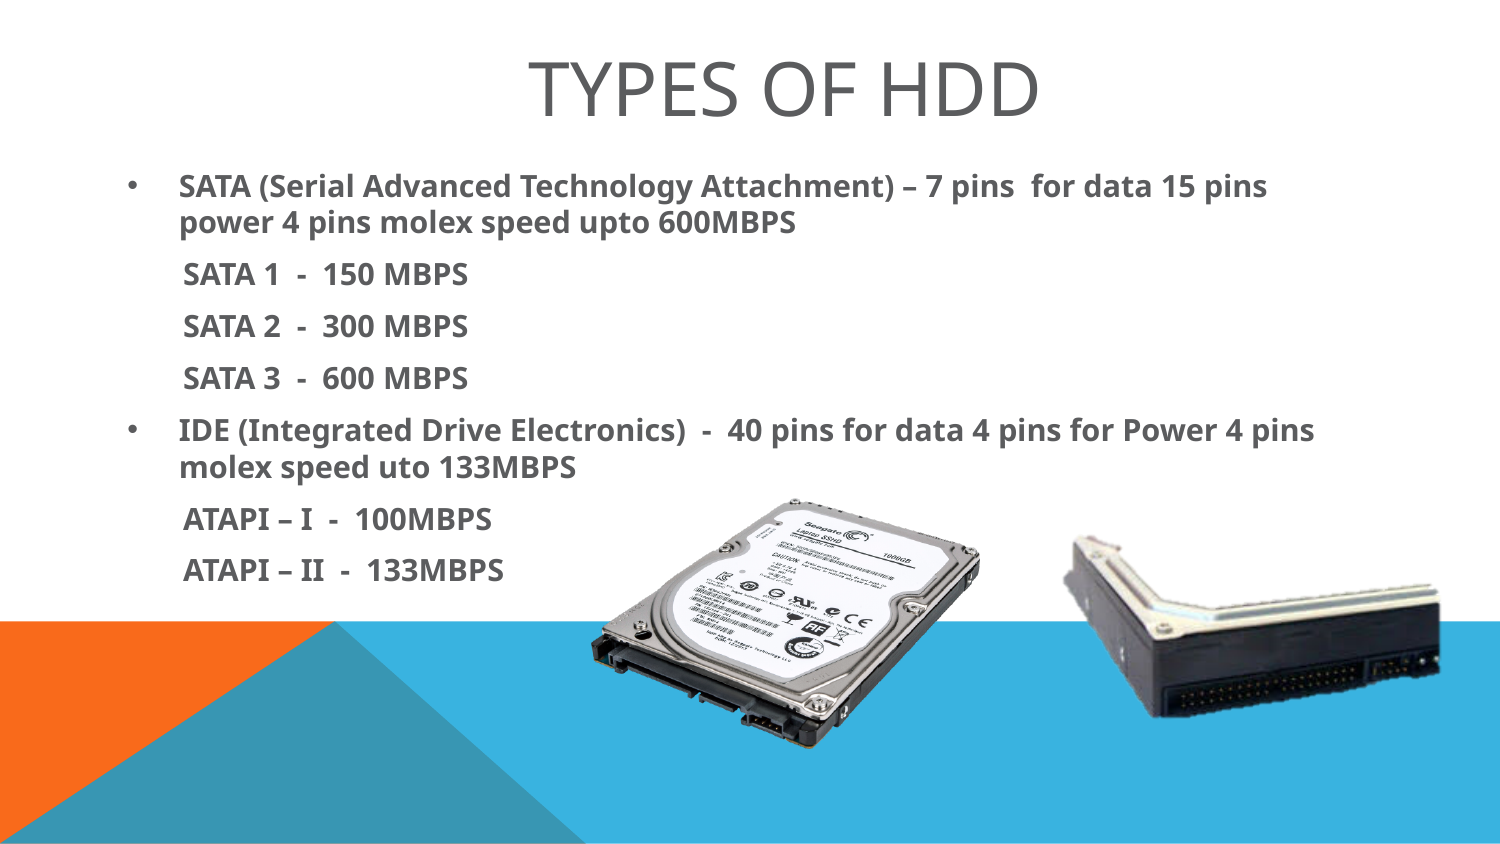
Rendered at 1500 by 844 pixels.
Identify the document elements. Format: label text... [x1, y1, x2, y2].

text_box TYPES OF HDD [262, 34, 1309, 159]
picture [1030, 450, 1500, 750]
text_box SATA (Serial Advanced Technology Attachment) – 7 pins for data 15 pins power 4 pins molex speed upto 600MBPS SATA 1 - 150 MBPS SATA 2 - 300 MBPS SATA 3 - 600 MBPS IDE (Integrated Drive Electronics) - 40 pins for data 4 pins for Power 4 pins molex speed uto 133MBPS ATAPI – I - 100MBPS ATAPI – II - 133MBPS [112, 159, 1347, 600]
picture [591, 498, 980, 750]
